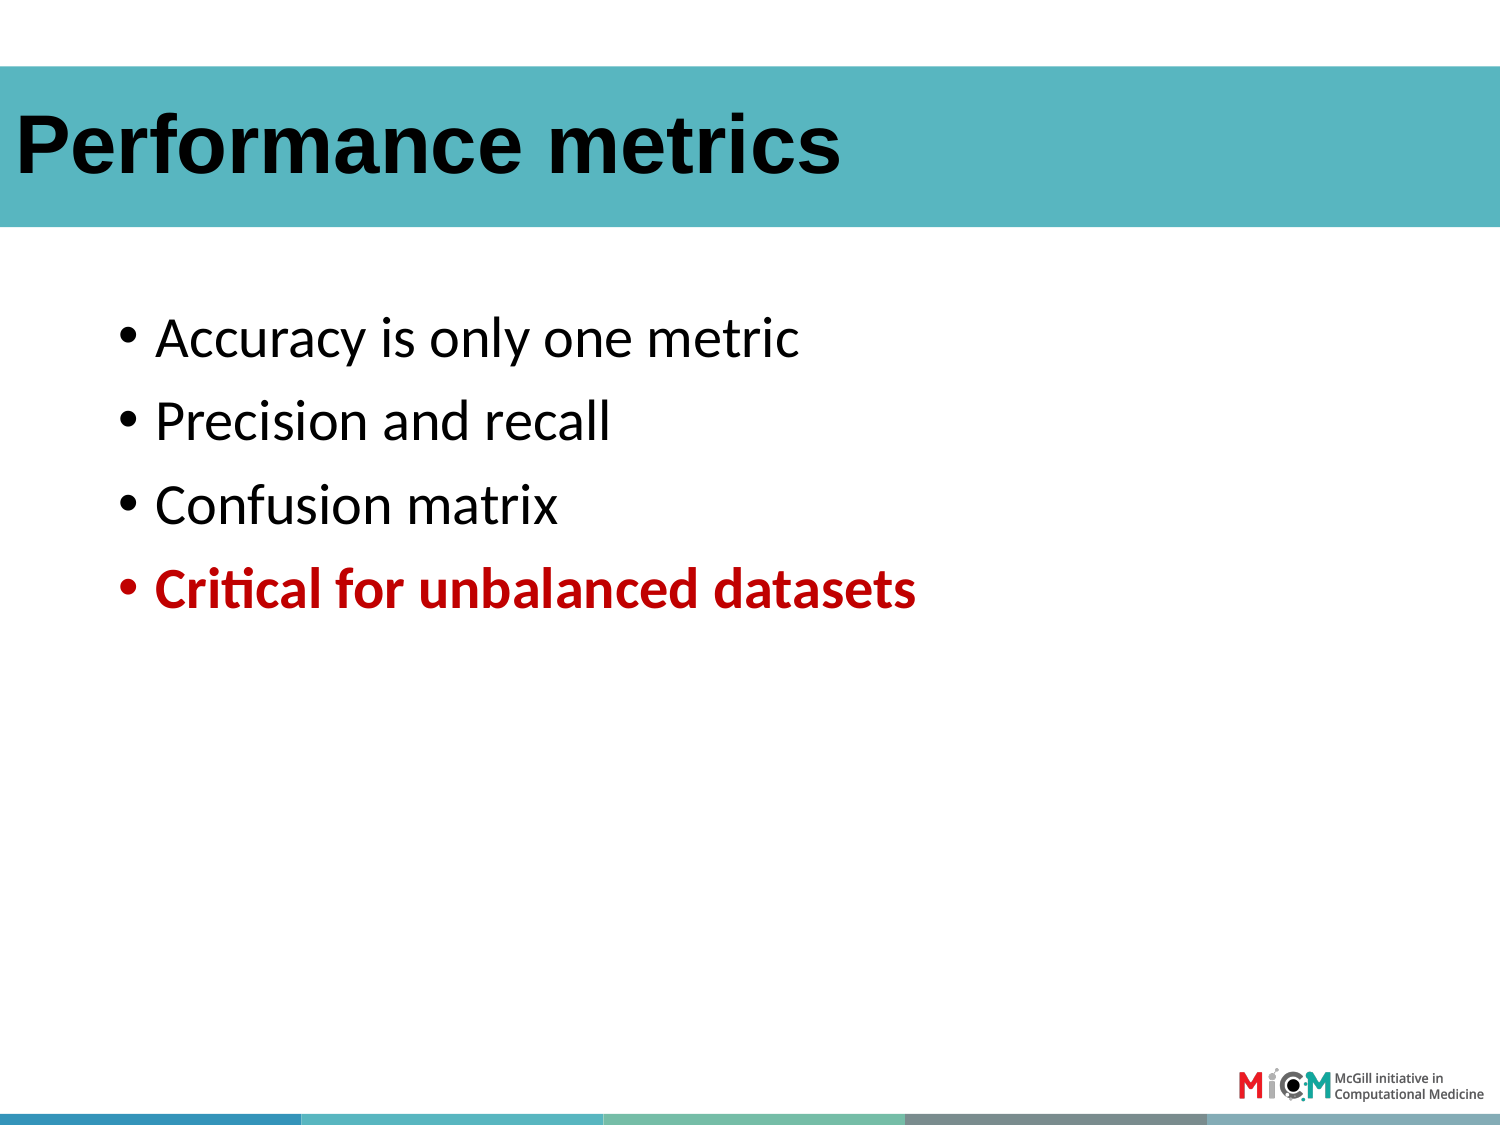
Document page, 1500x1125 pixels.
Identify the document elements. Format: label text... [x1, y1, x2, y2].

text_box Performance metrics [0, 66, 1500, 228]
picture [1211, 1051, 1500, 1122]
list Accuracy is only one metric Precision and recall Confusion matrix Critical for unbalanced datasets [103, 299, 1397, 1014]
